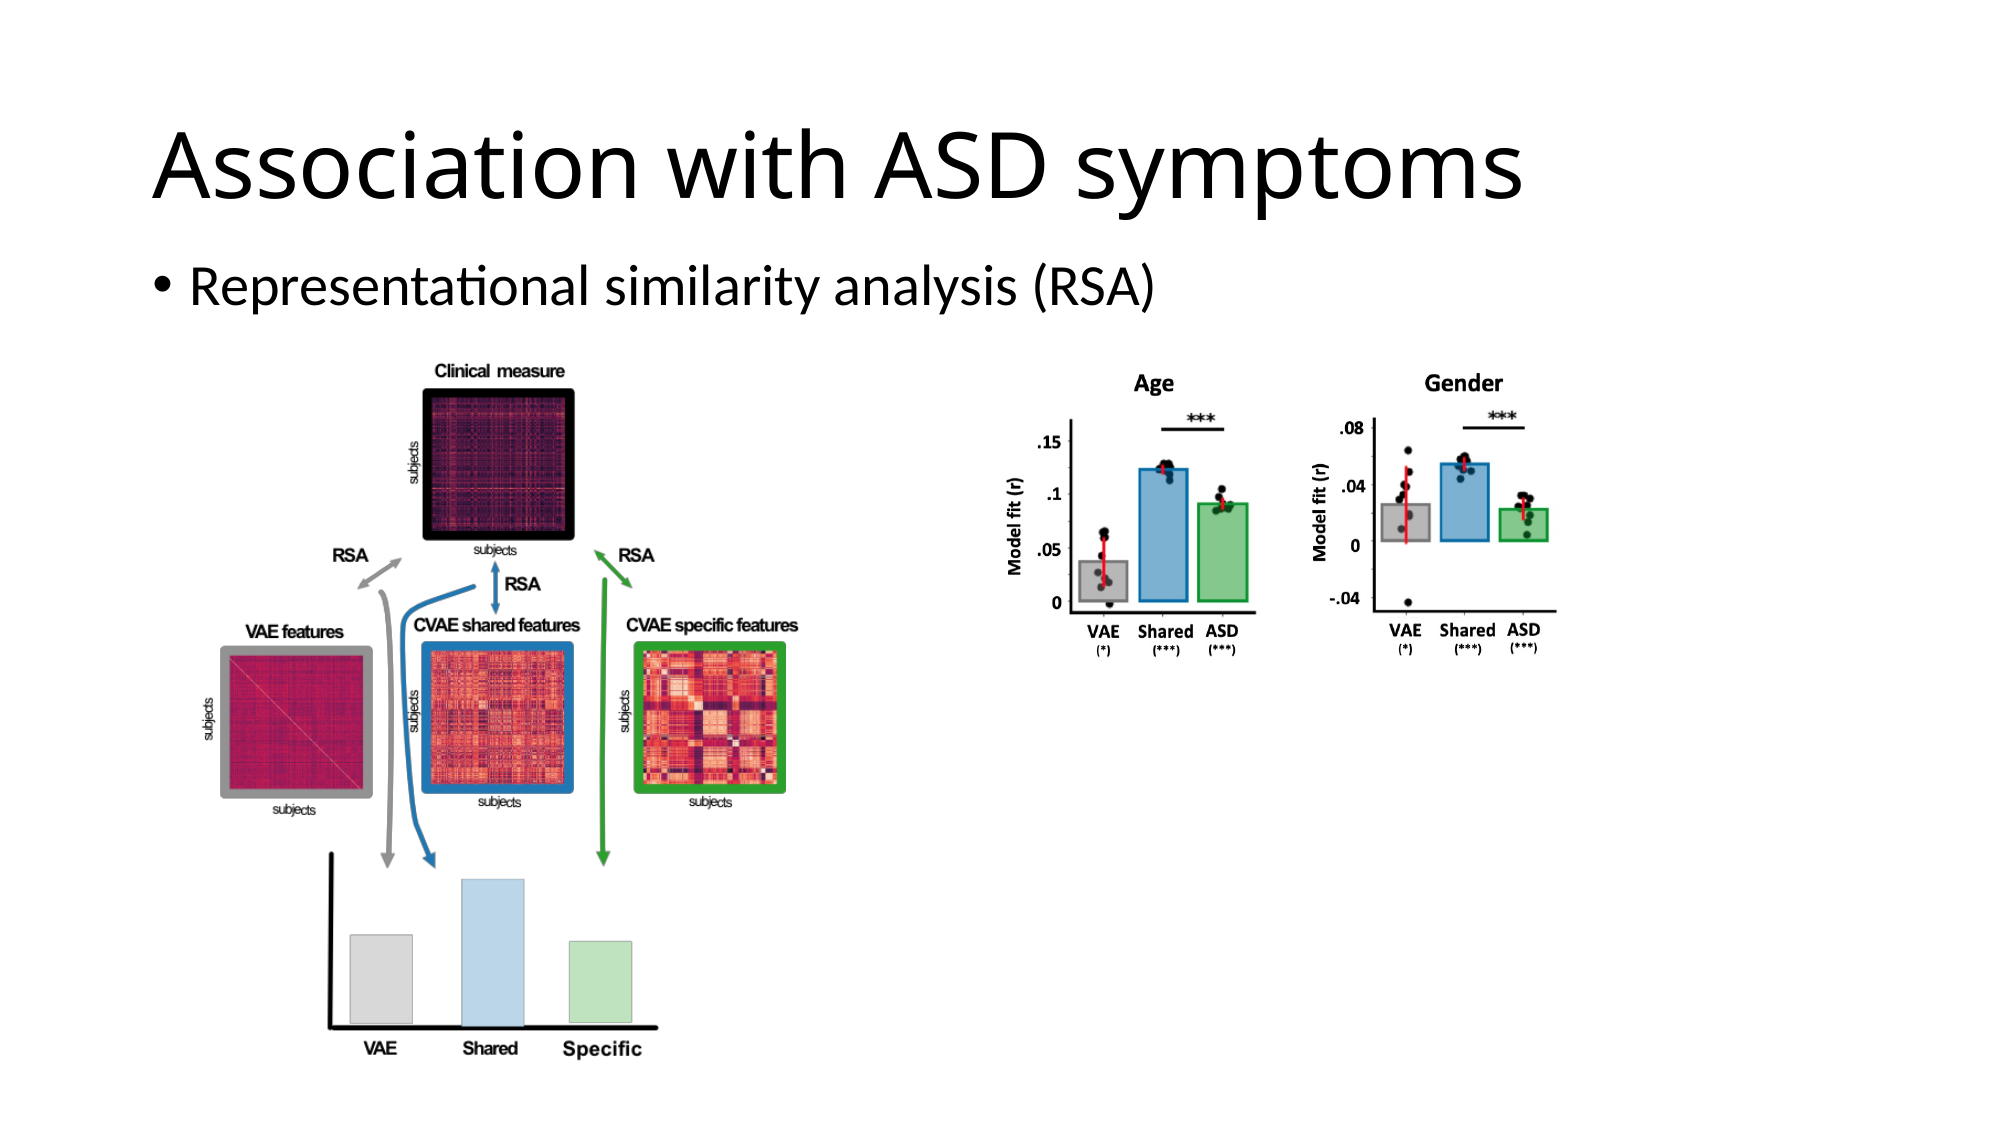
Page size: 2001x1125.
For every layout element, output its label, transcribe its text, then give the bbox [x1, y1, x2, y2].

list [194, 353, 807, 1068]
title Association with ASD symptoms [137, 59, 1863, 247]
picture [993, 373, 1575, 670]
text_box Representational similarity analysis (RSA) [137, 247, 1863, 339]
